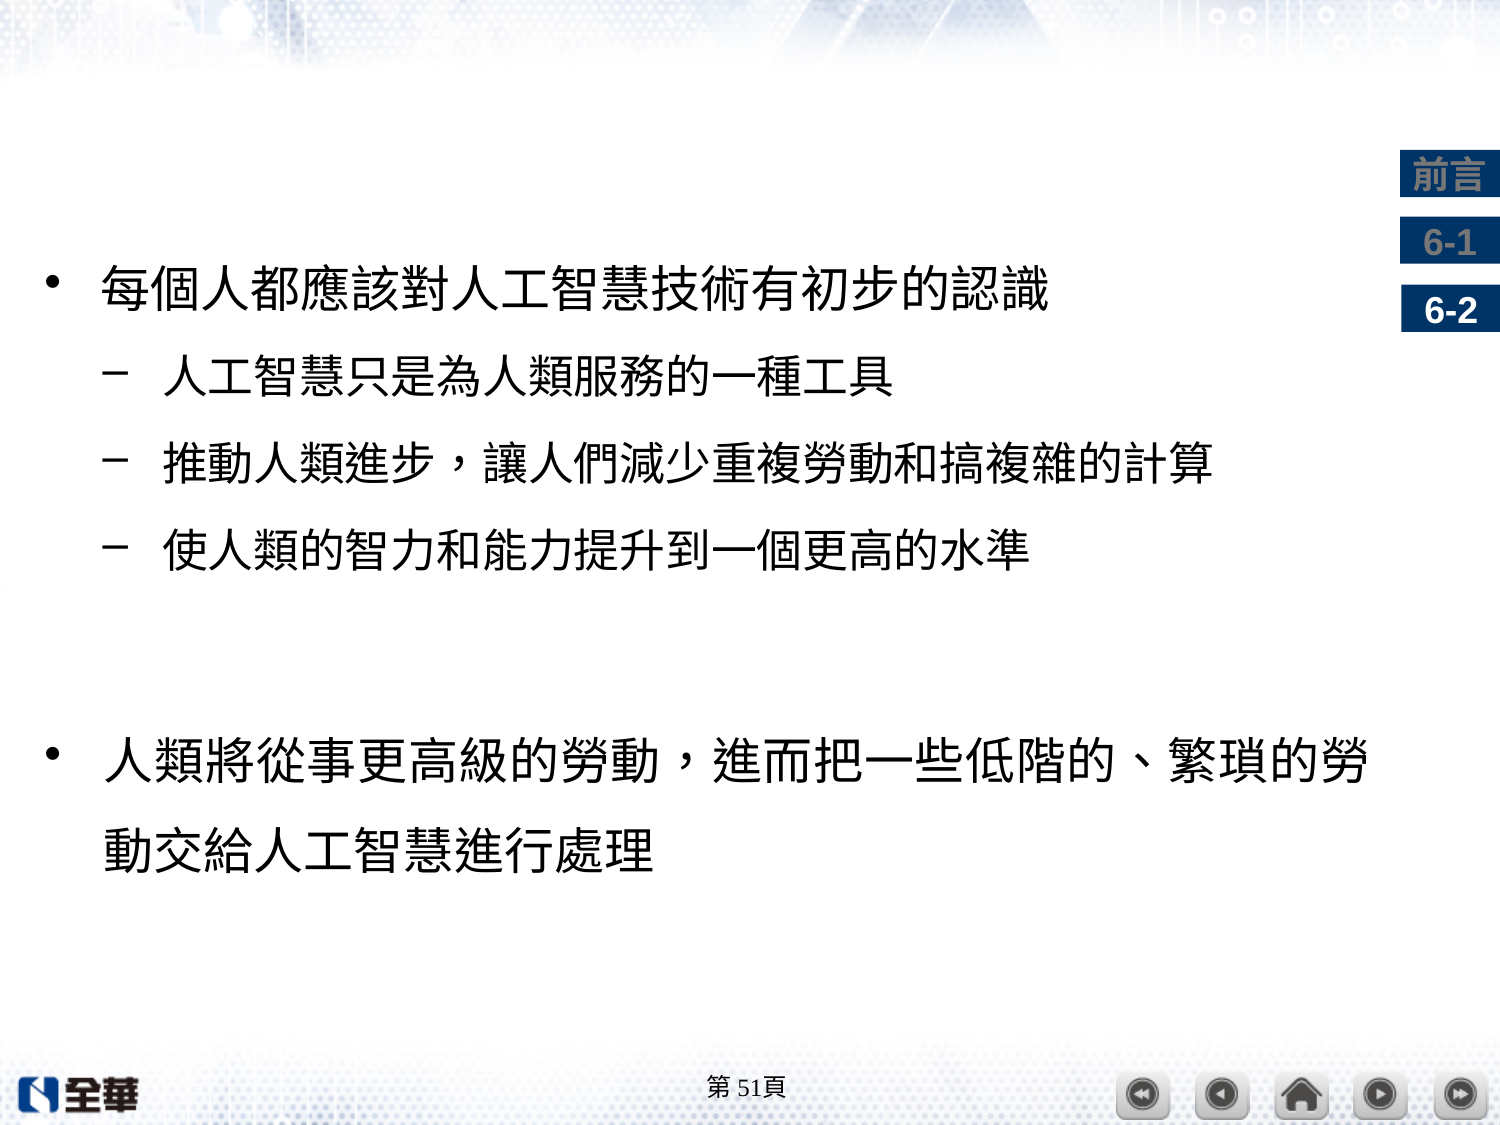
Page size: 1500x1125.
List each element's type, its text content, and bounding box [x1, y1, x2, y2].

picture [0, 0, 1500, 1125]
list 每個人都應該對人工智慧技術有初步的認識 人工智慧只是為人類服務的一種工具 推動人類進步，讓人們減少重複勞動和搞複雜的計算 使人類的智力和能力提升到一個更高的水準 人類將從事更高級的勞動，進而把一些低階的、繁瑣的勞動交給人工智慧進行處理 [29, 219, 1386, 1048]
